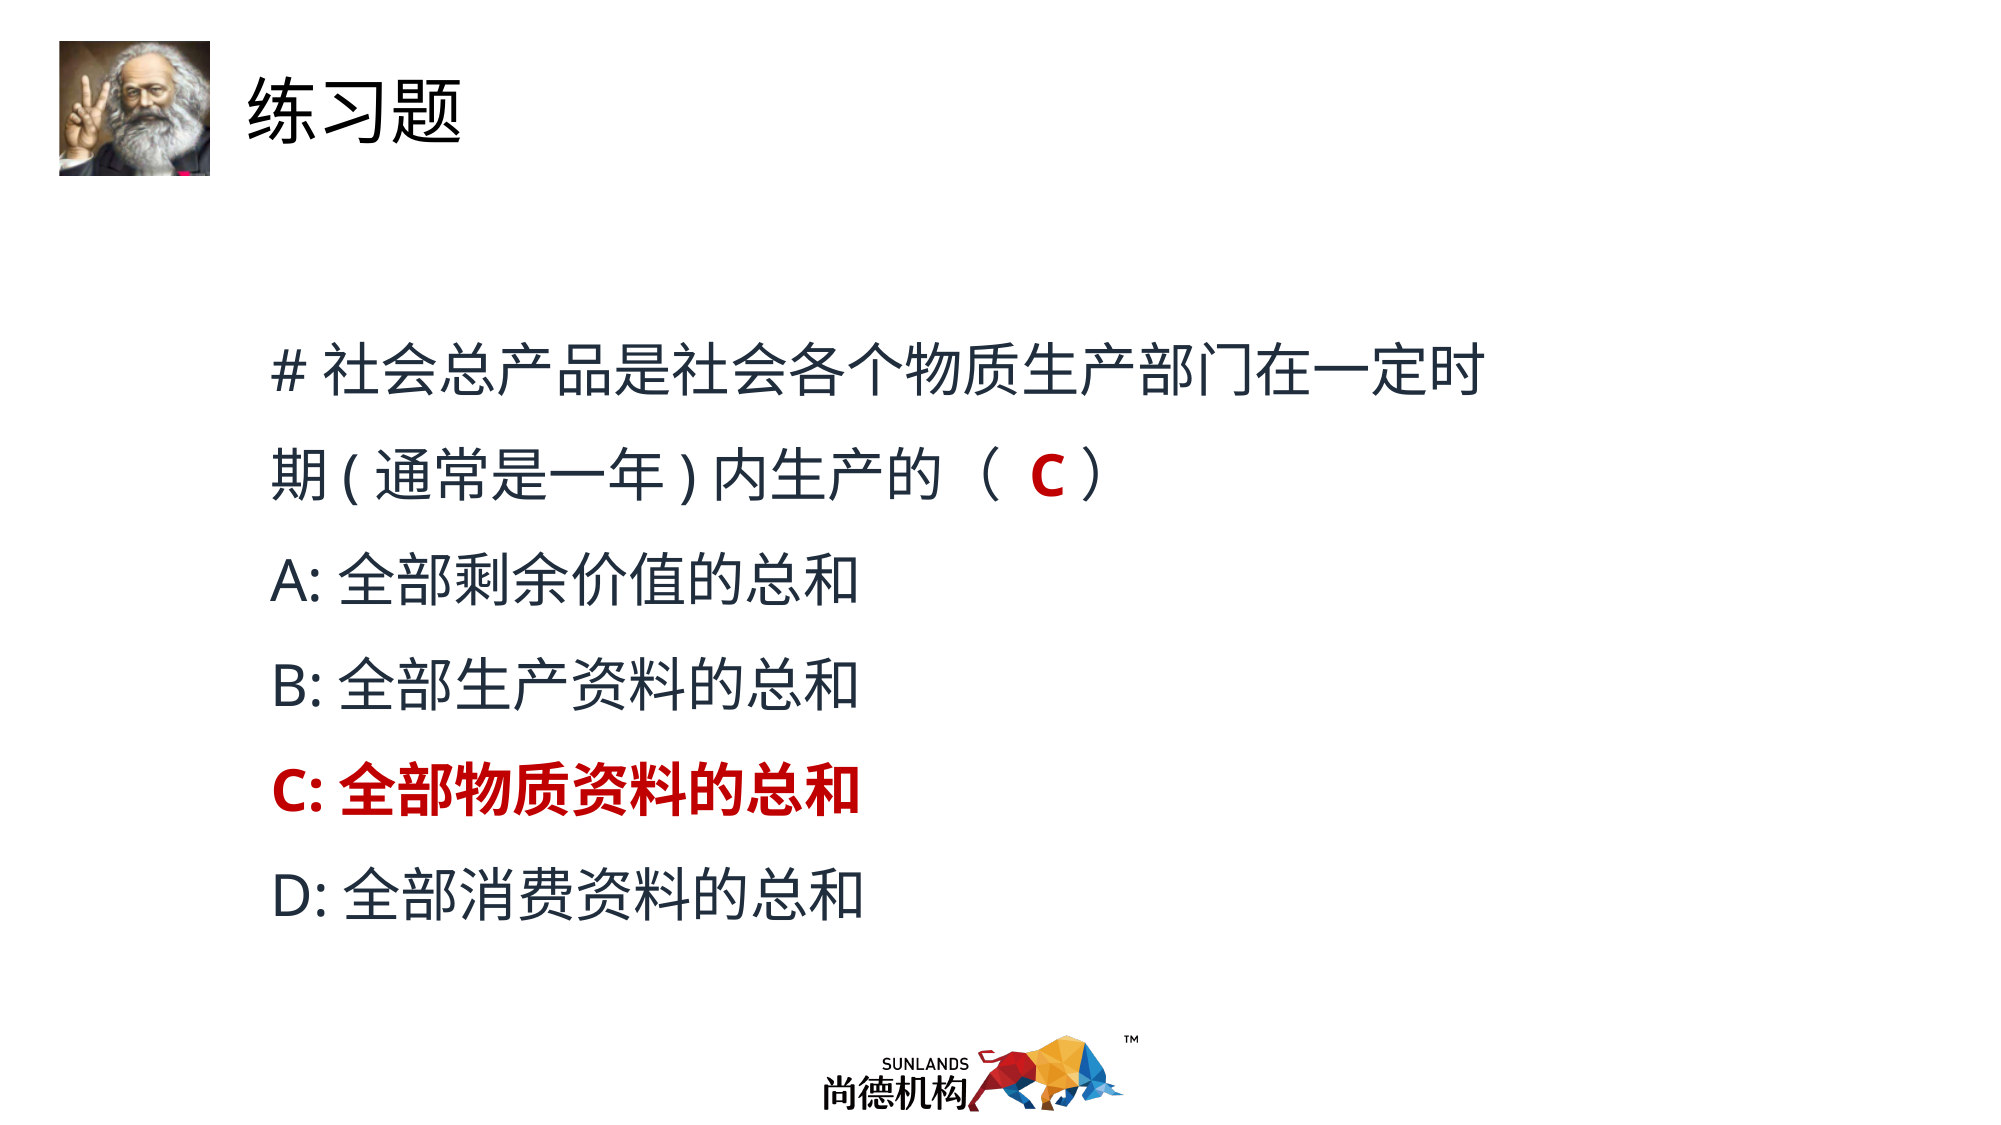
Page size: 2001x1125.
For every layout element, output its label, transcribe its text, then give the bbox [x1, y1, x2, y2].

picture [642, 936, 1320, 1125]
text_box #社会总产品是社会各个物质生产部门在一定时期(通常是一年)内生产的（ C） A:全部剩余价值的总和 B:全部生产资料的总和 C:全部物质资料的总和 D:全部消费资料的总和 [255, 290, 1512, 936]
picture [59, 41, 210, 176]
